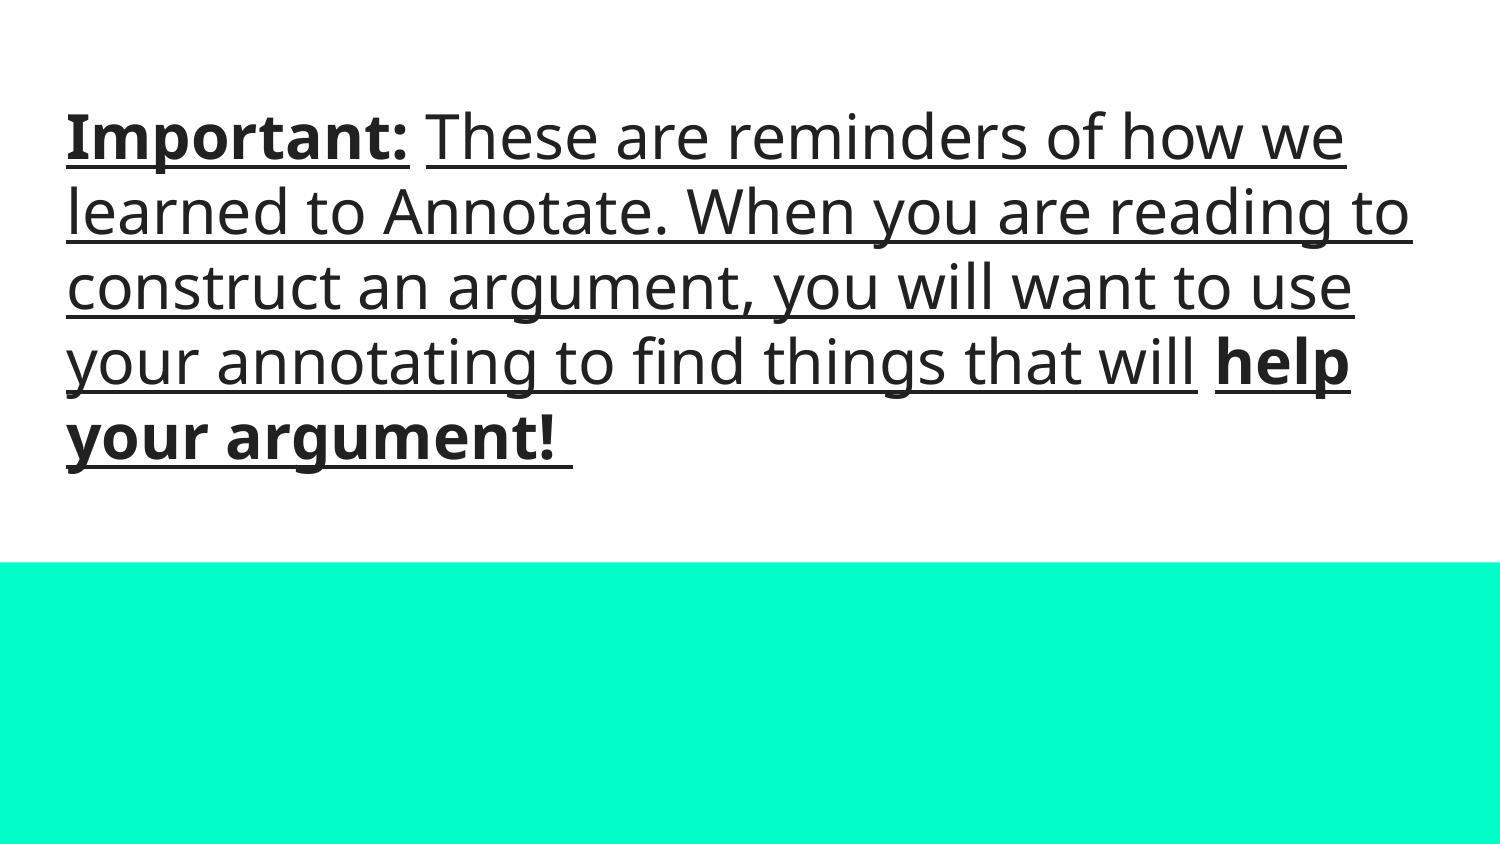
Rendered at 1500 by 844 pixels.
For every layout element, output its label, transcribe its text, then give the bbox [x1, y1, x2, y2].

title Important: These are reminders of how we learned to Annotate. When you are reading to construct an argument, you will want to use your annotating to find things that will help your argument! [51, 64, 1449, 506]
